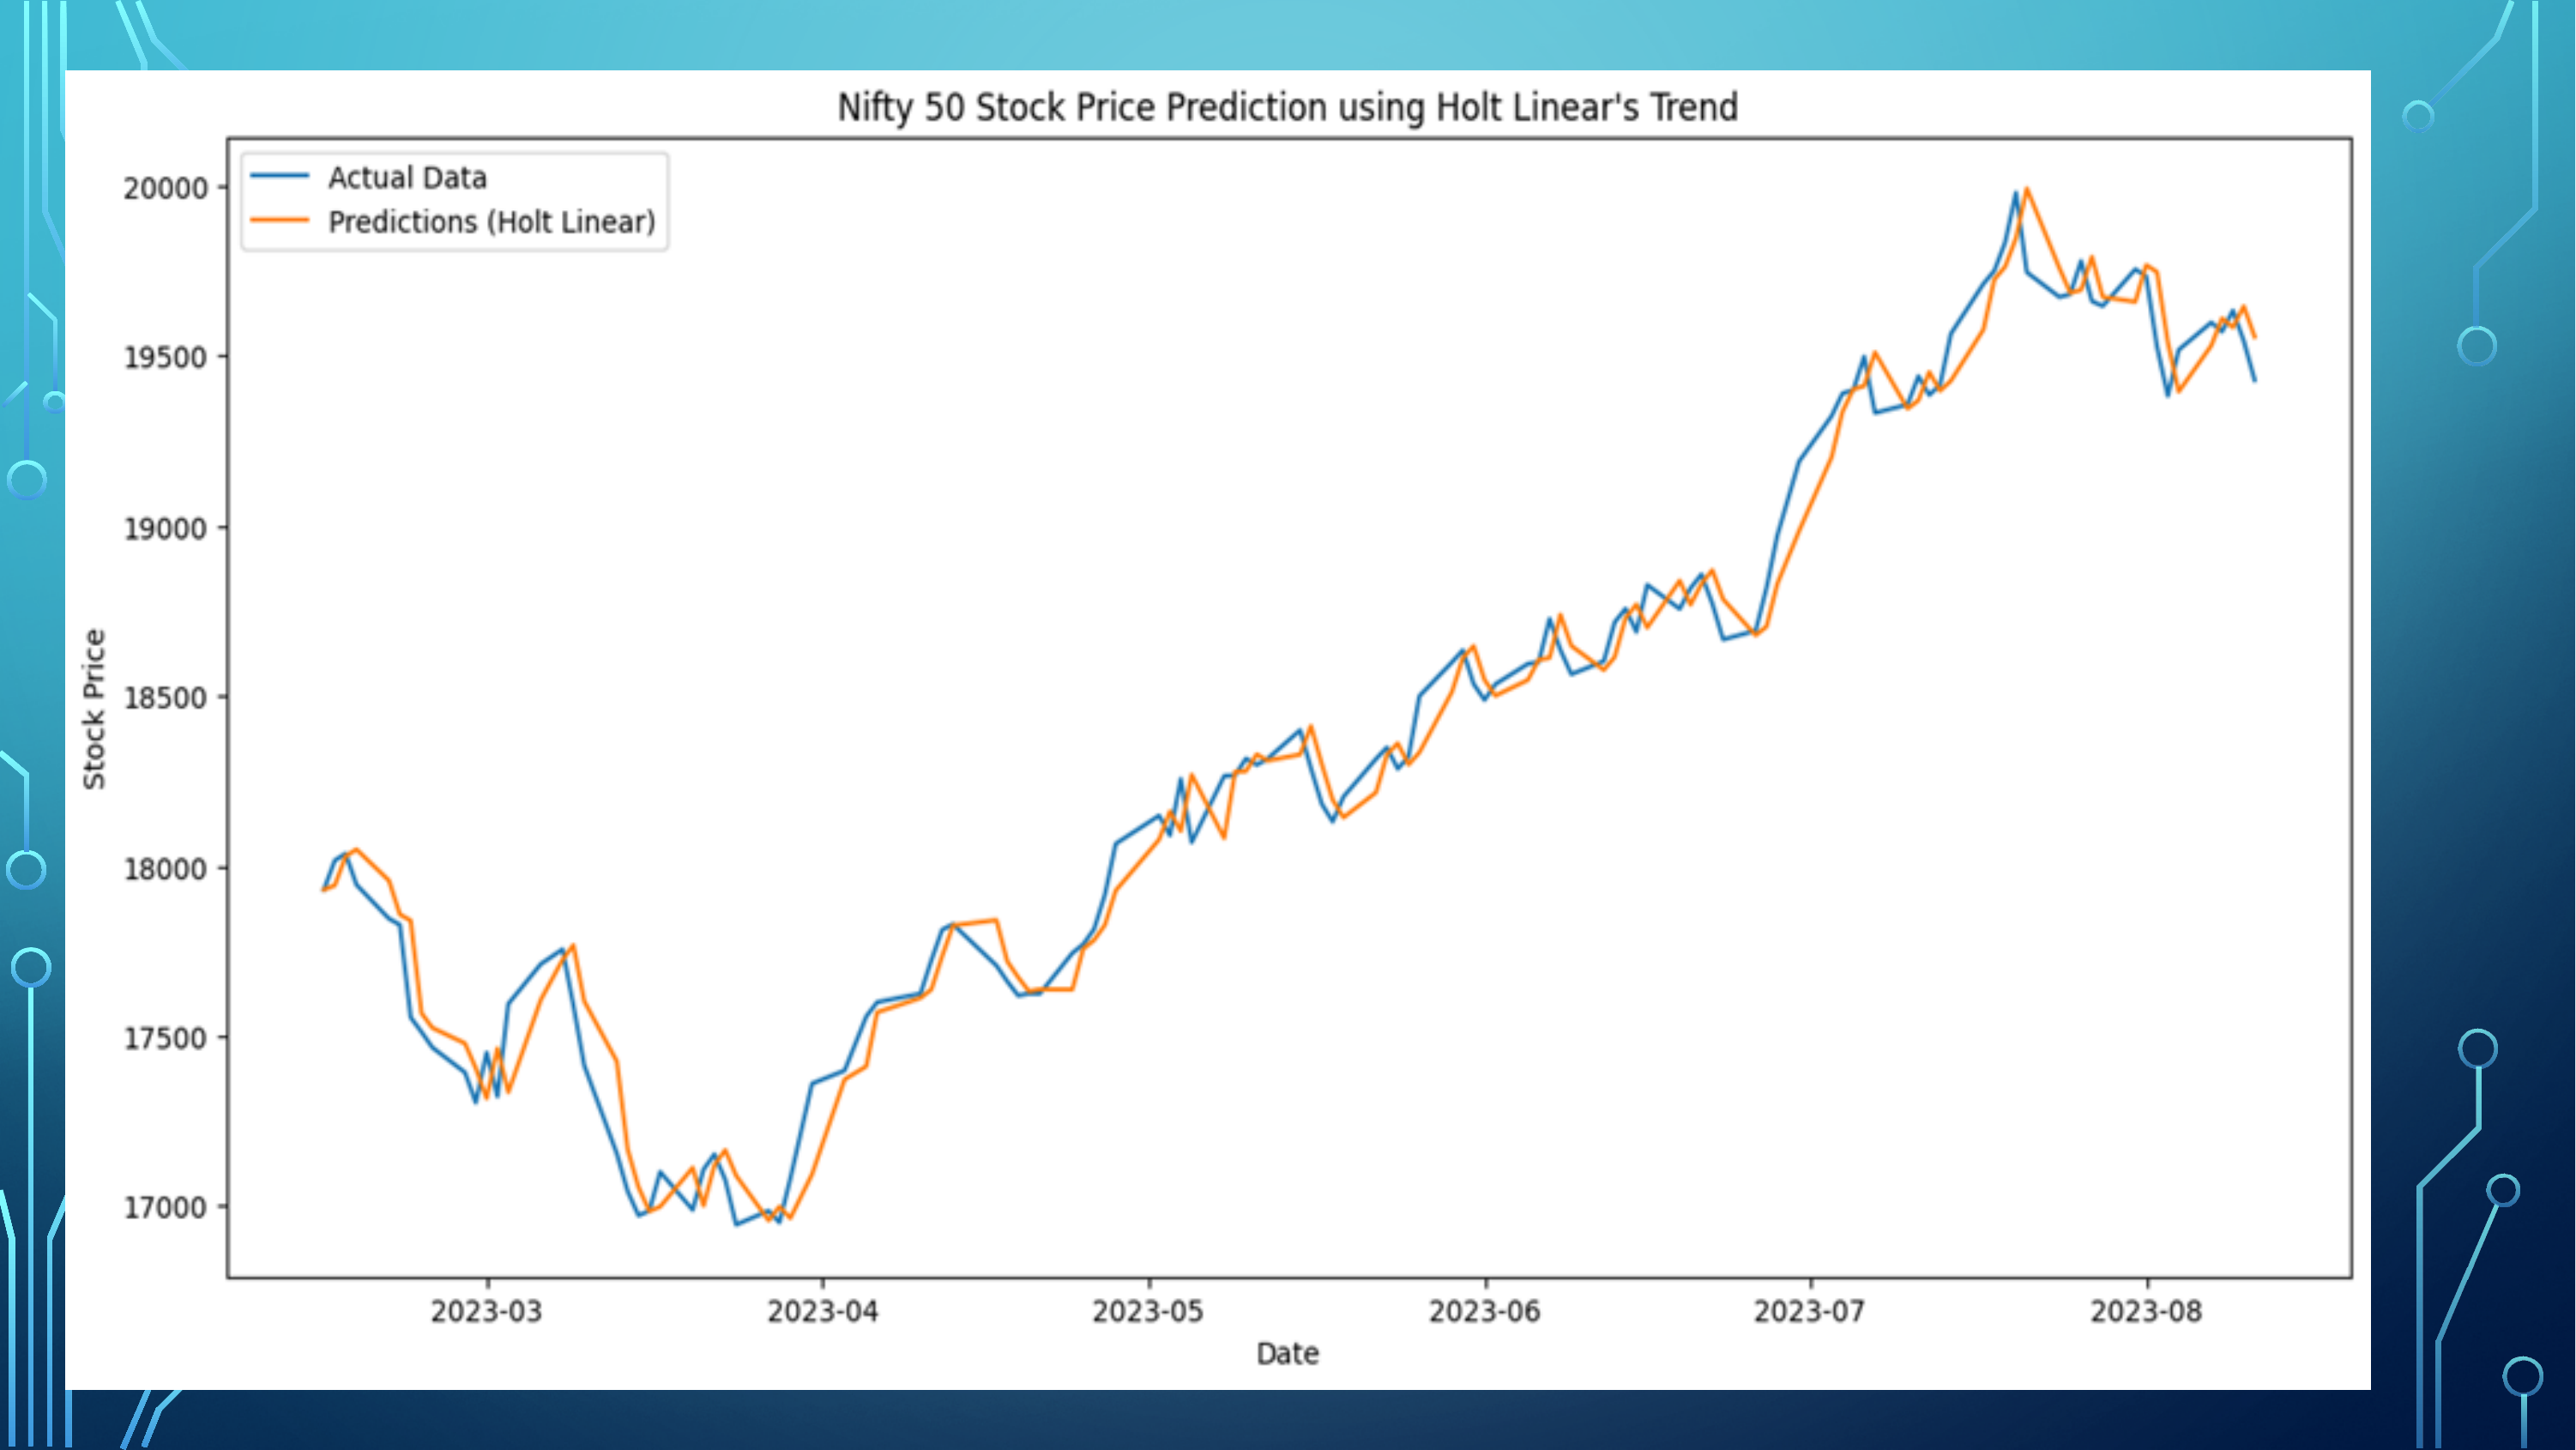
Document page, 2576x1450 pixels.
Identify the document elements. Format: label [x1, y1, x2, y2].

picture [64, 69, 2371, 1390]
